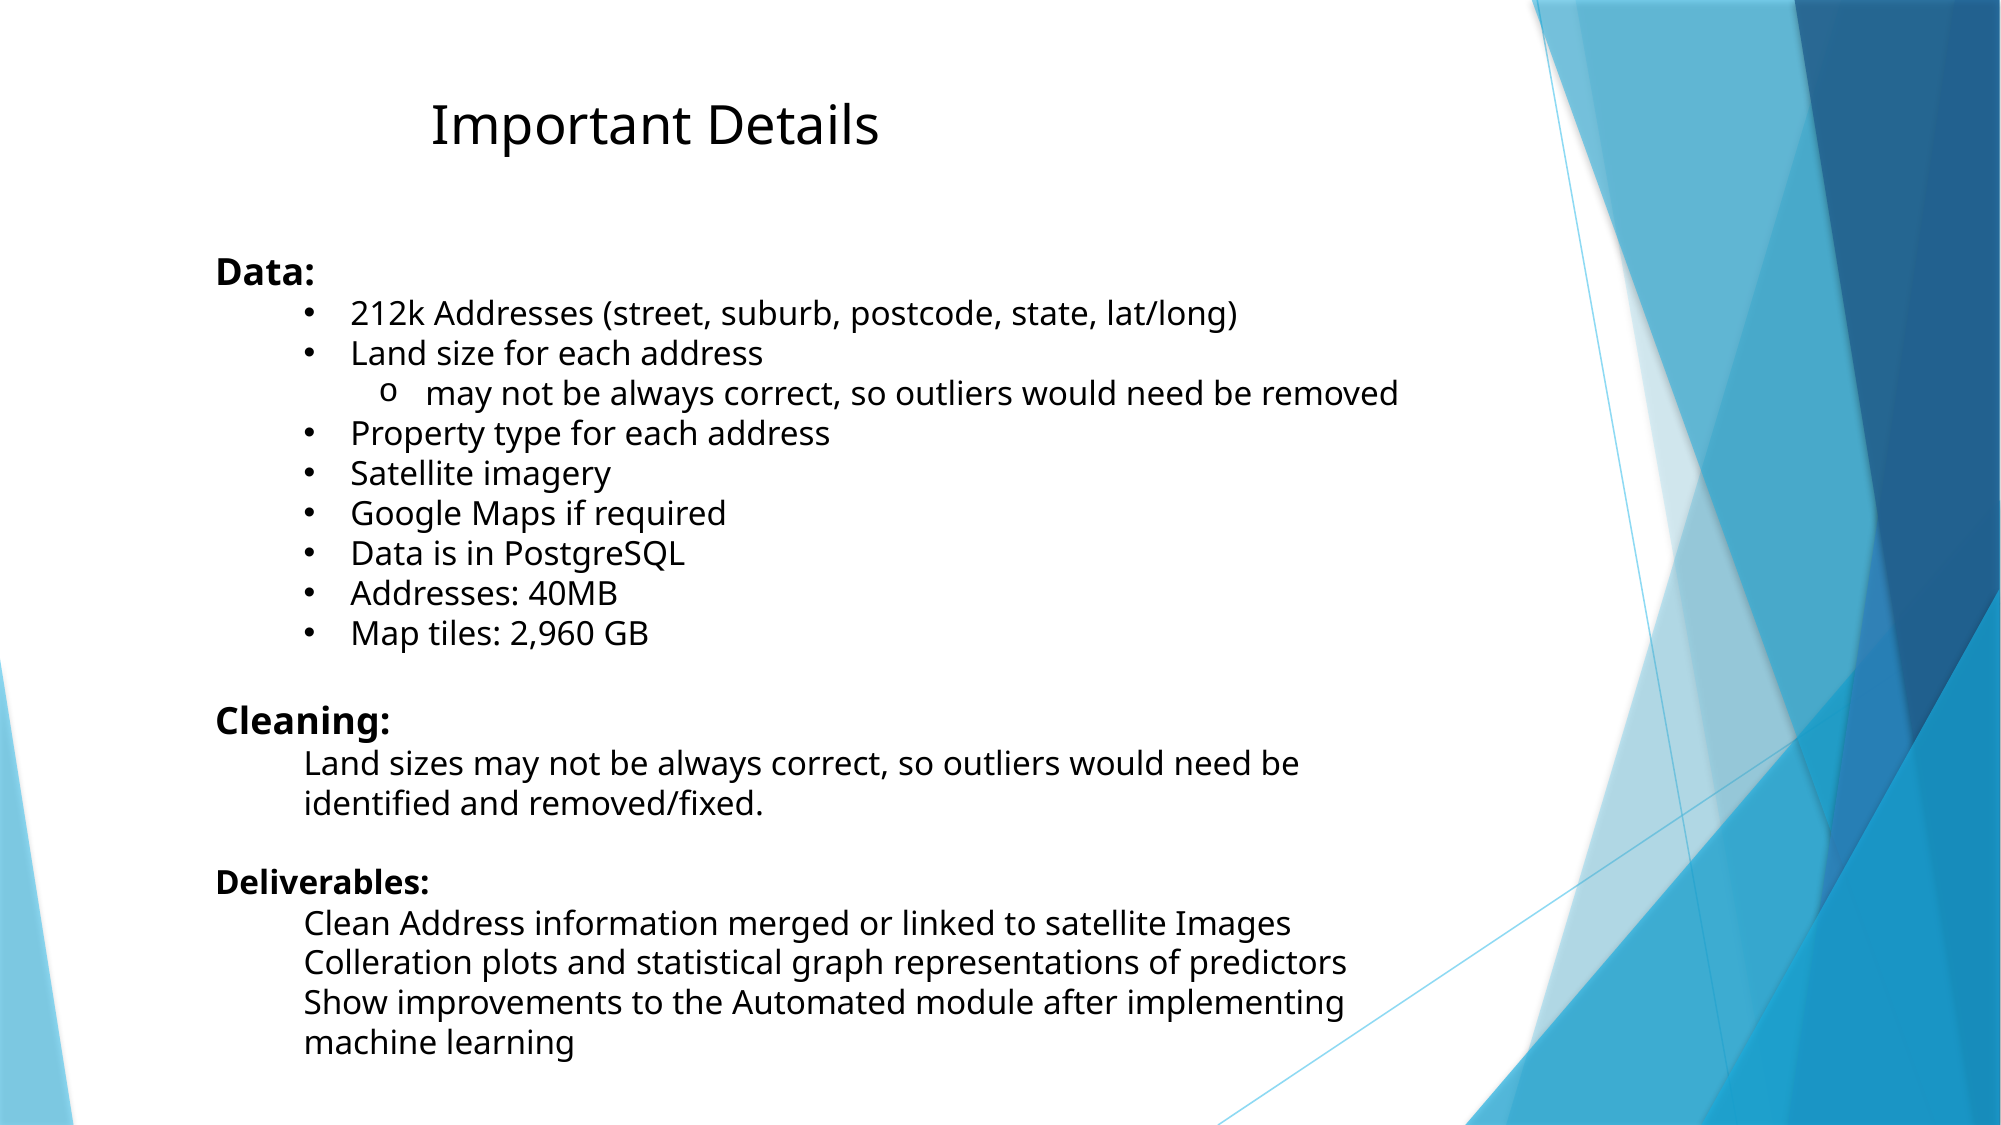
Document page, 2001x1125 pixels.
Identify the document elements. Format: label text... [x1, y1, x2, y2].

text_box Data: 212k Addresses (street, suburb, postcode, state, lat/long) Land size for each address may not be always correct, so outliers would need be removed Property type for each address Satellite imagery Google Maps if required Data is in PostgreSQL Addresses: 40MB Map tiles: 2,960 GB Cleaning: Land sizes may not be always correct, so outliers would need be identified and removed/fixed. Deliverables: Clean Address information merged or linked to satellite Images Colleration plots and statistical graph representations of predictors Show improvements to the Automated module after implementing machine learning [200, 240, 1418, 1125]
text_box Important Details [417, 83, 896, 163]
